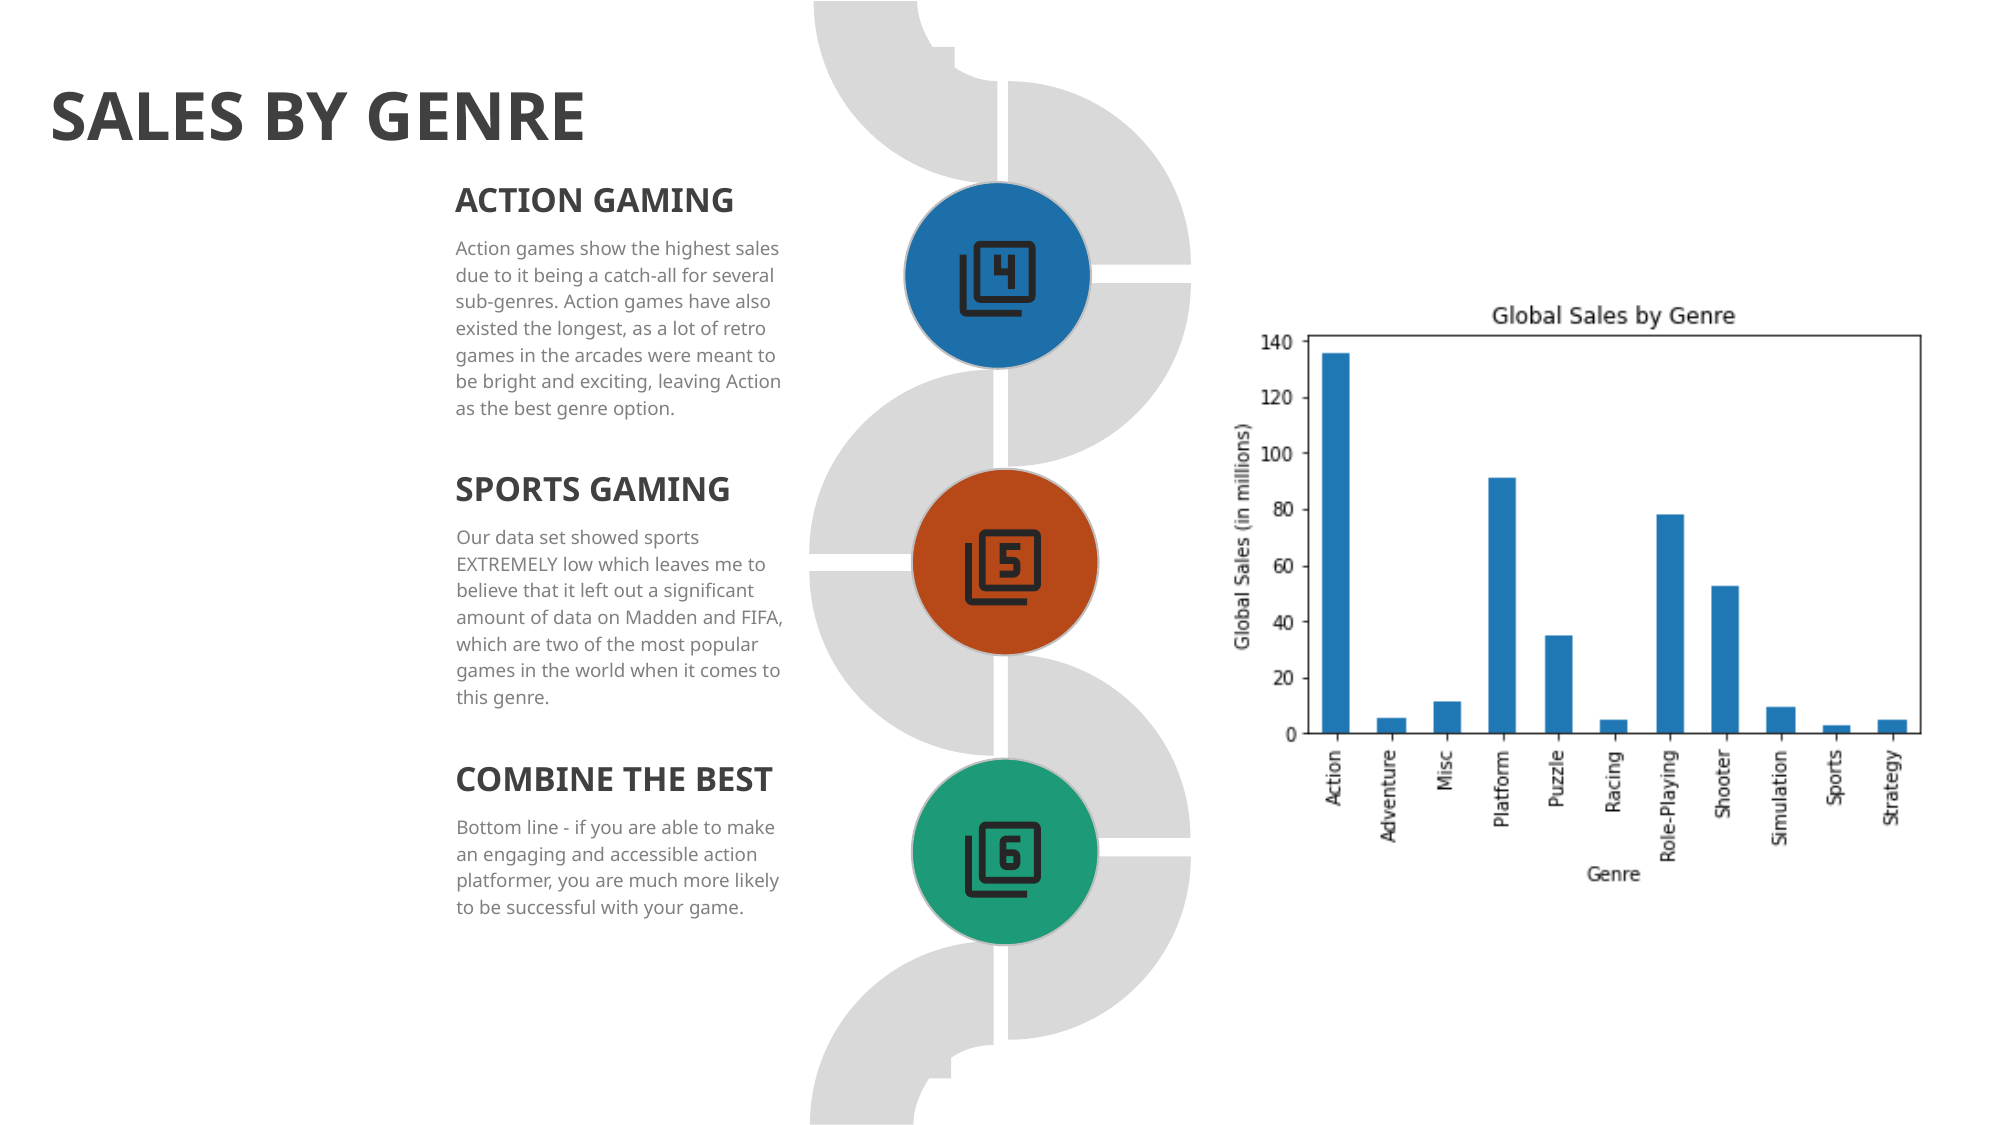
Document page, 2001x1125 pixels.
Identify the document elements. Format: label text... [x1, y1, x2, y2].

text_box SALES BY GENRE [35, 66, 765, 162]
text_box [910, 757, 1100, 947]
text_box [903, 181, 1092, 370]
text_box [959, 254, 1022, 317]
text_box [440, 750, 819, 926]
text_box [965, 835, 1028, 898]
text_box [437, 370, 1222, 755]
picture [1222, 293, 1933, 898]
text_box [440, 460, 811, 691]
text_box [978, 821, 1041, 884]
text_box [440, 171, 810, 430]
text_box [973, 240, 1036, 303]
